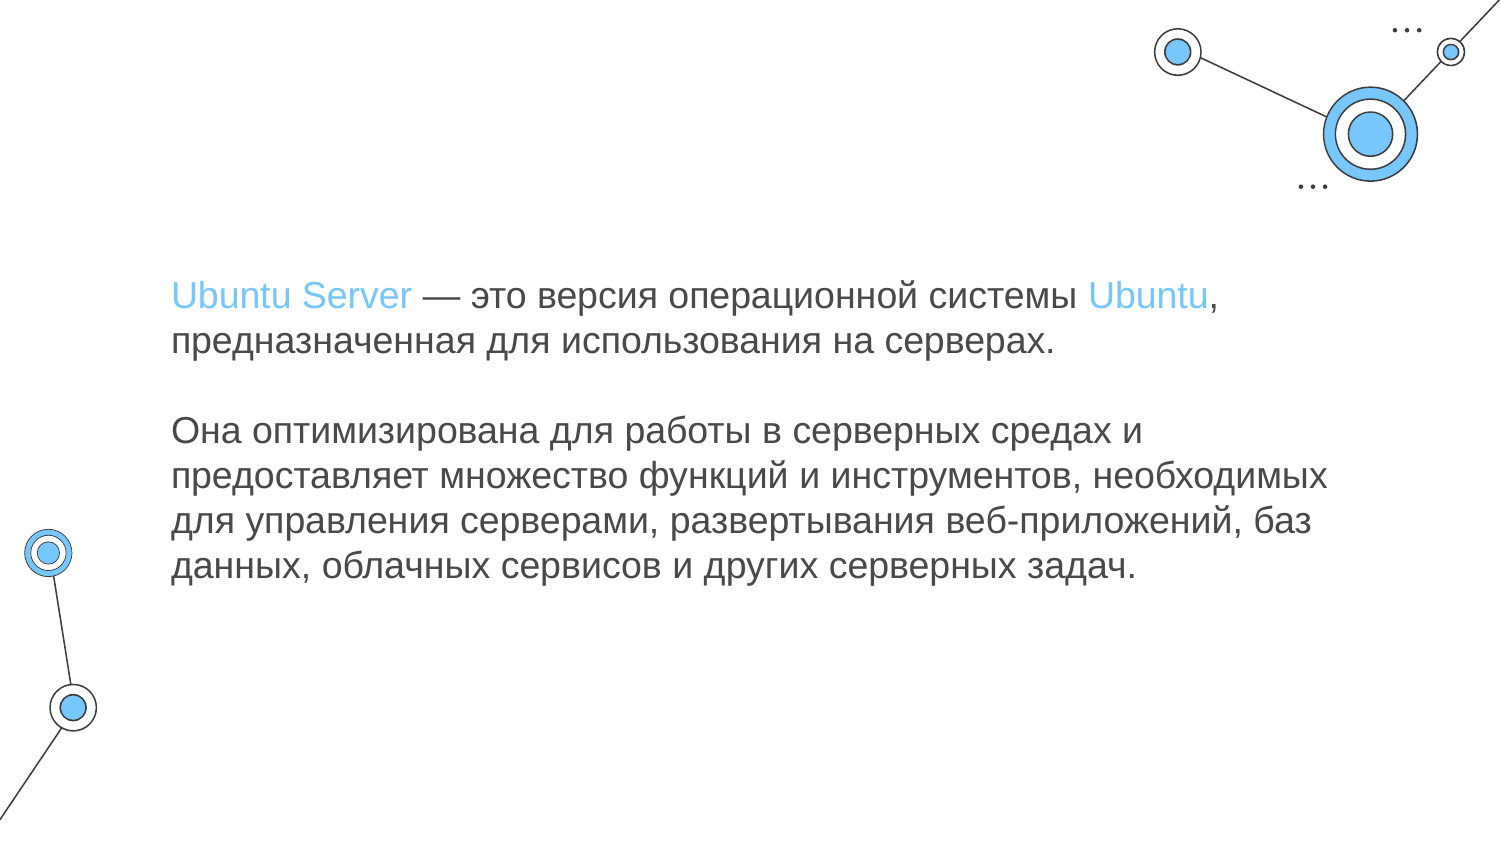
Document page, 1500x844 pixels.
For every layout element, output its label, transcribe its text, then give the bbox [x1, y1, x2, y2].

list Ubuntu Server — это версия операционной системы Ubuntu, предназначенная для использования на серверах. Она оптимизирована для работы в серверных средах и предоставляет множество функций и инструментов, необходимых для управления серверами, развертывания веб-приложений, баз данных, облачных сервисов и других серверных задач. [131, 161, 1396, 741]
